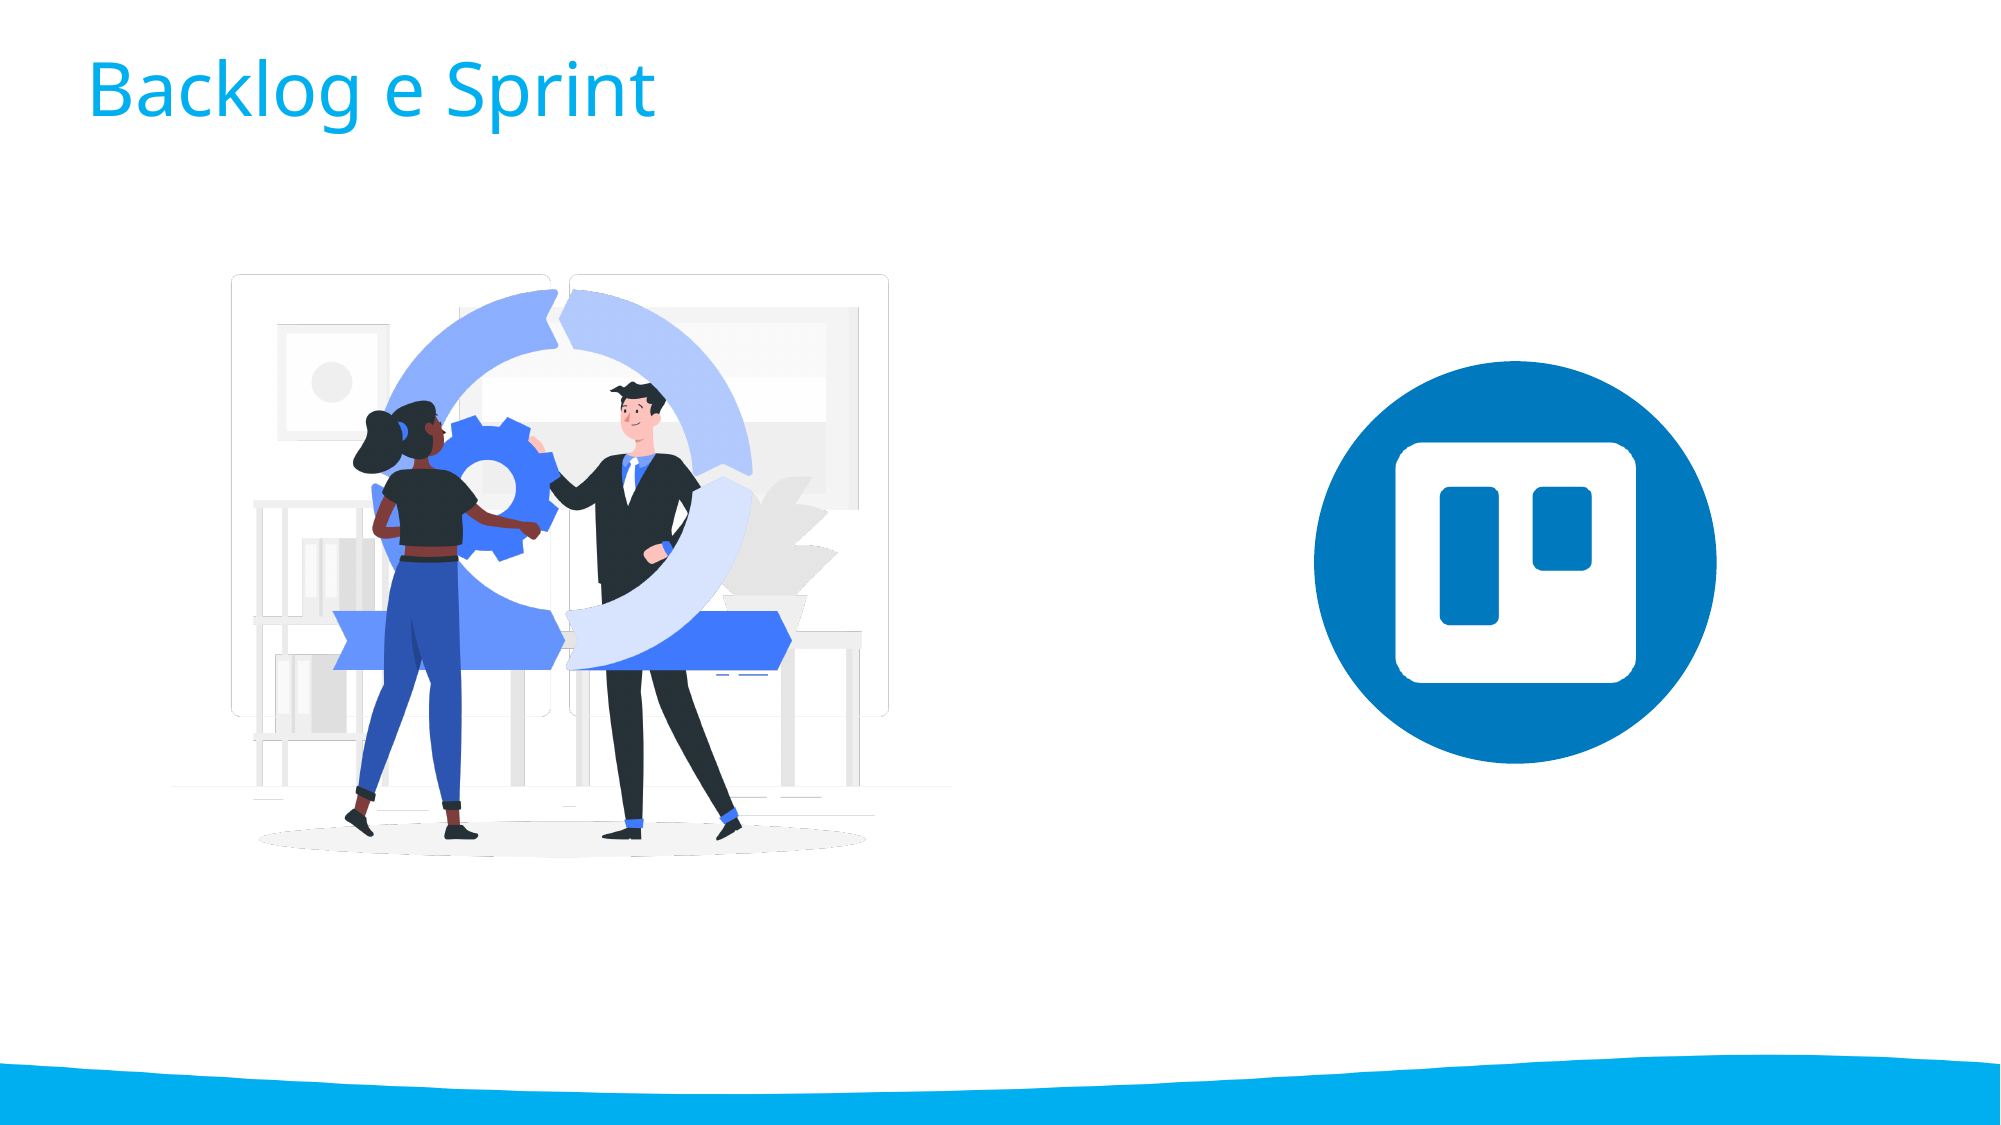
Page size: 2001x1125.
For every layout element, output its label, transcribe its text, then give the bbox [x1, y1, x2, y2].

picture [1314, 361, 1717, 764]
picture [0, 188, 2000, 1093]
text_box Backlog e Sprint [71, 33, 774, 139]
